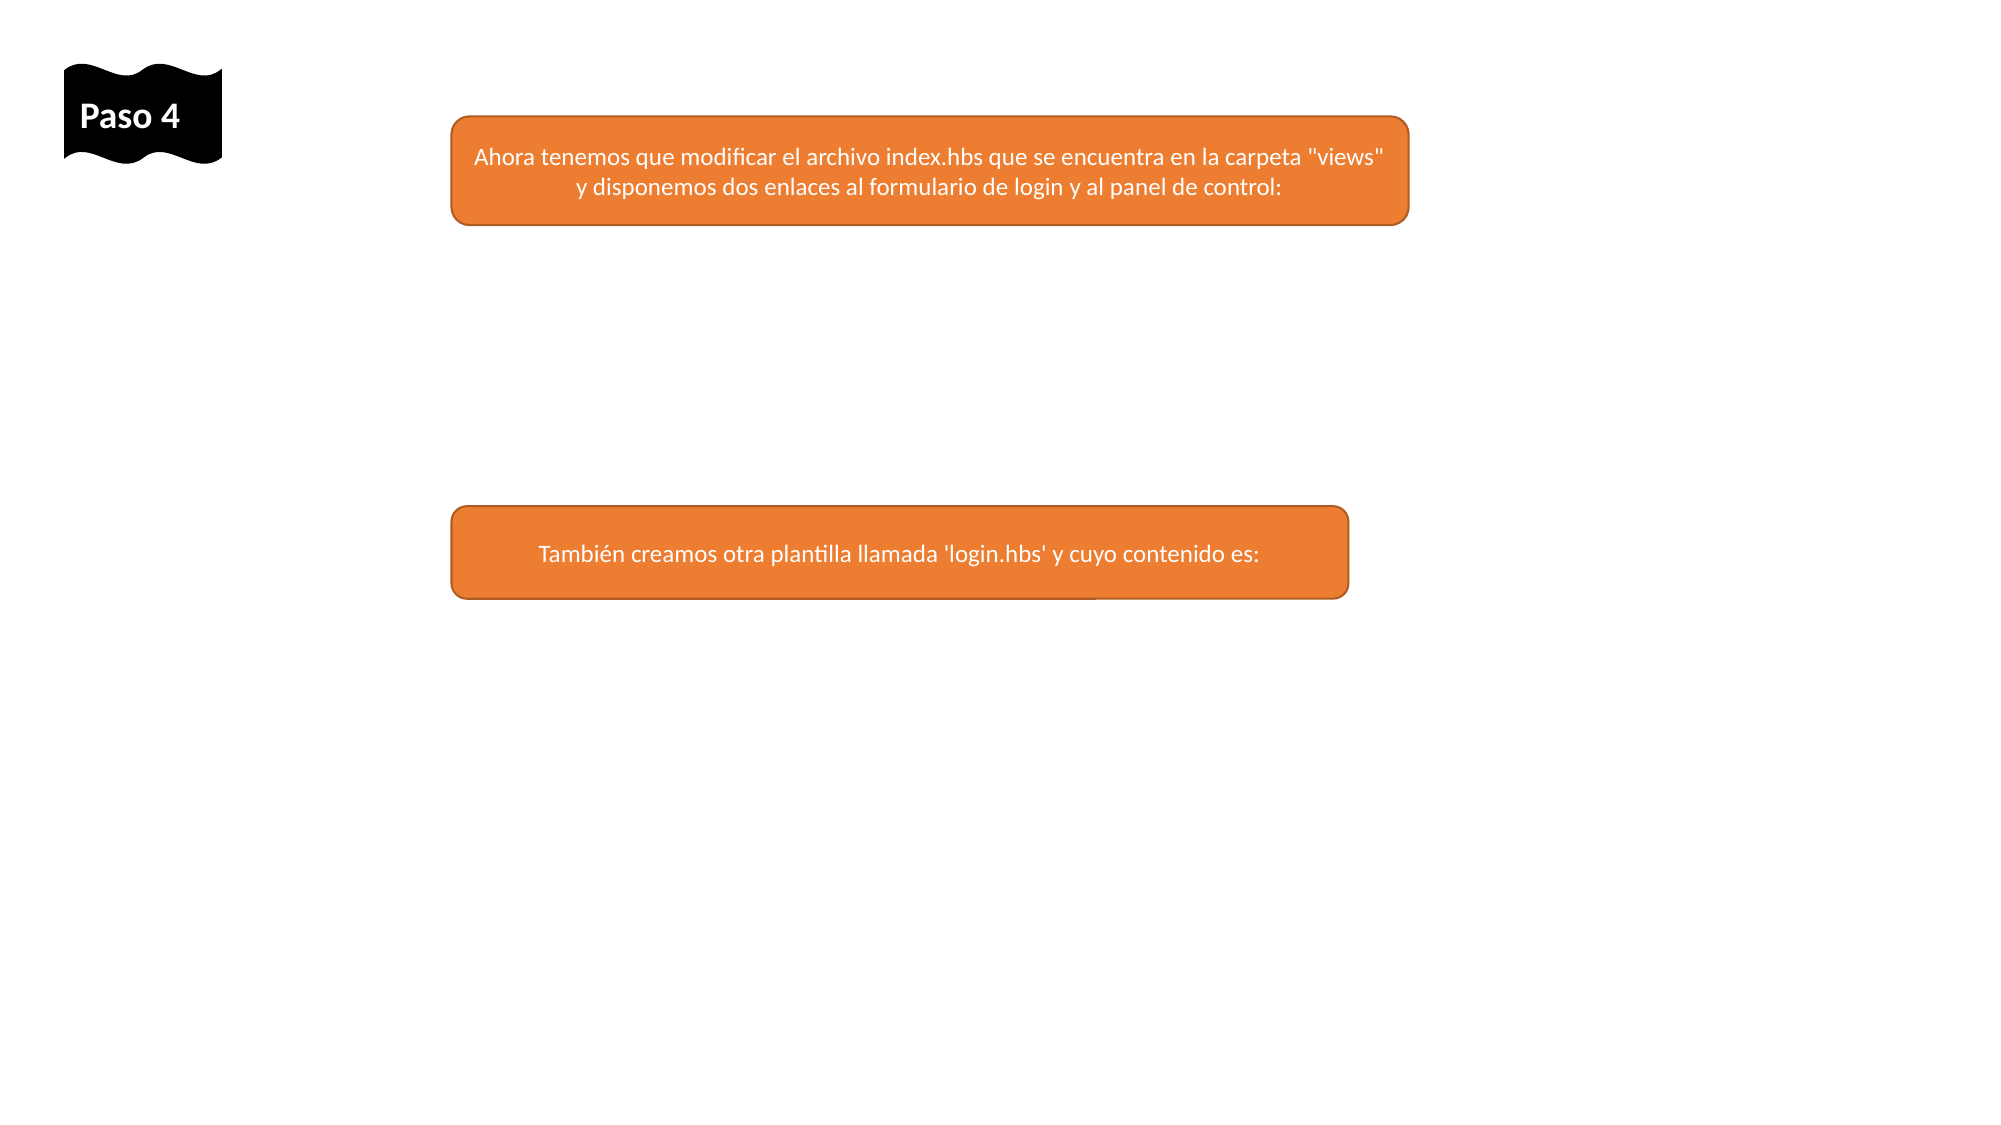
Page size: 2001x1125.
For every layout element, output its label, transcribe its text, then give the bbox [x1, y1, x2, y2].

text_box [137, 299, 1863, 1014]
text_box [137, 59, 1863, 278]
text_box Ahora tenemos que modificar el archivo index.hbs que se encuentra en la carpeta "views" y disponemos dos enlaces al formulario de login y al panel de control: [451, 116, 1409, 226]
text_box Paso 4 [65, 64, 221, 163]
text_box También creamos otra plantilla llamada 'login.hbs' y cuyo contenido es: [451, 506, 1349, 599]
